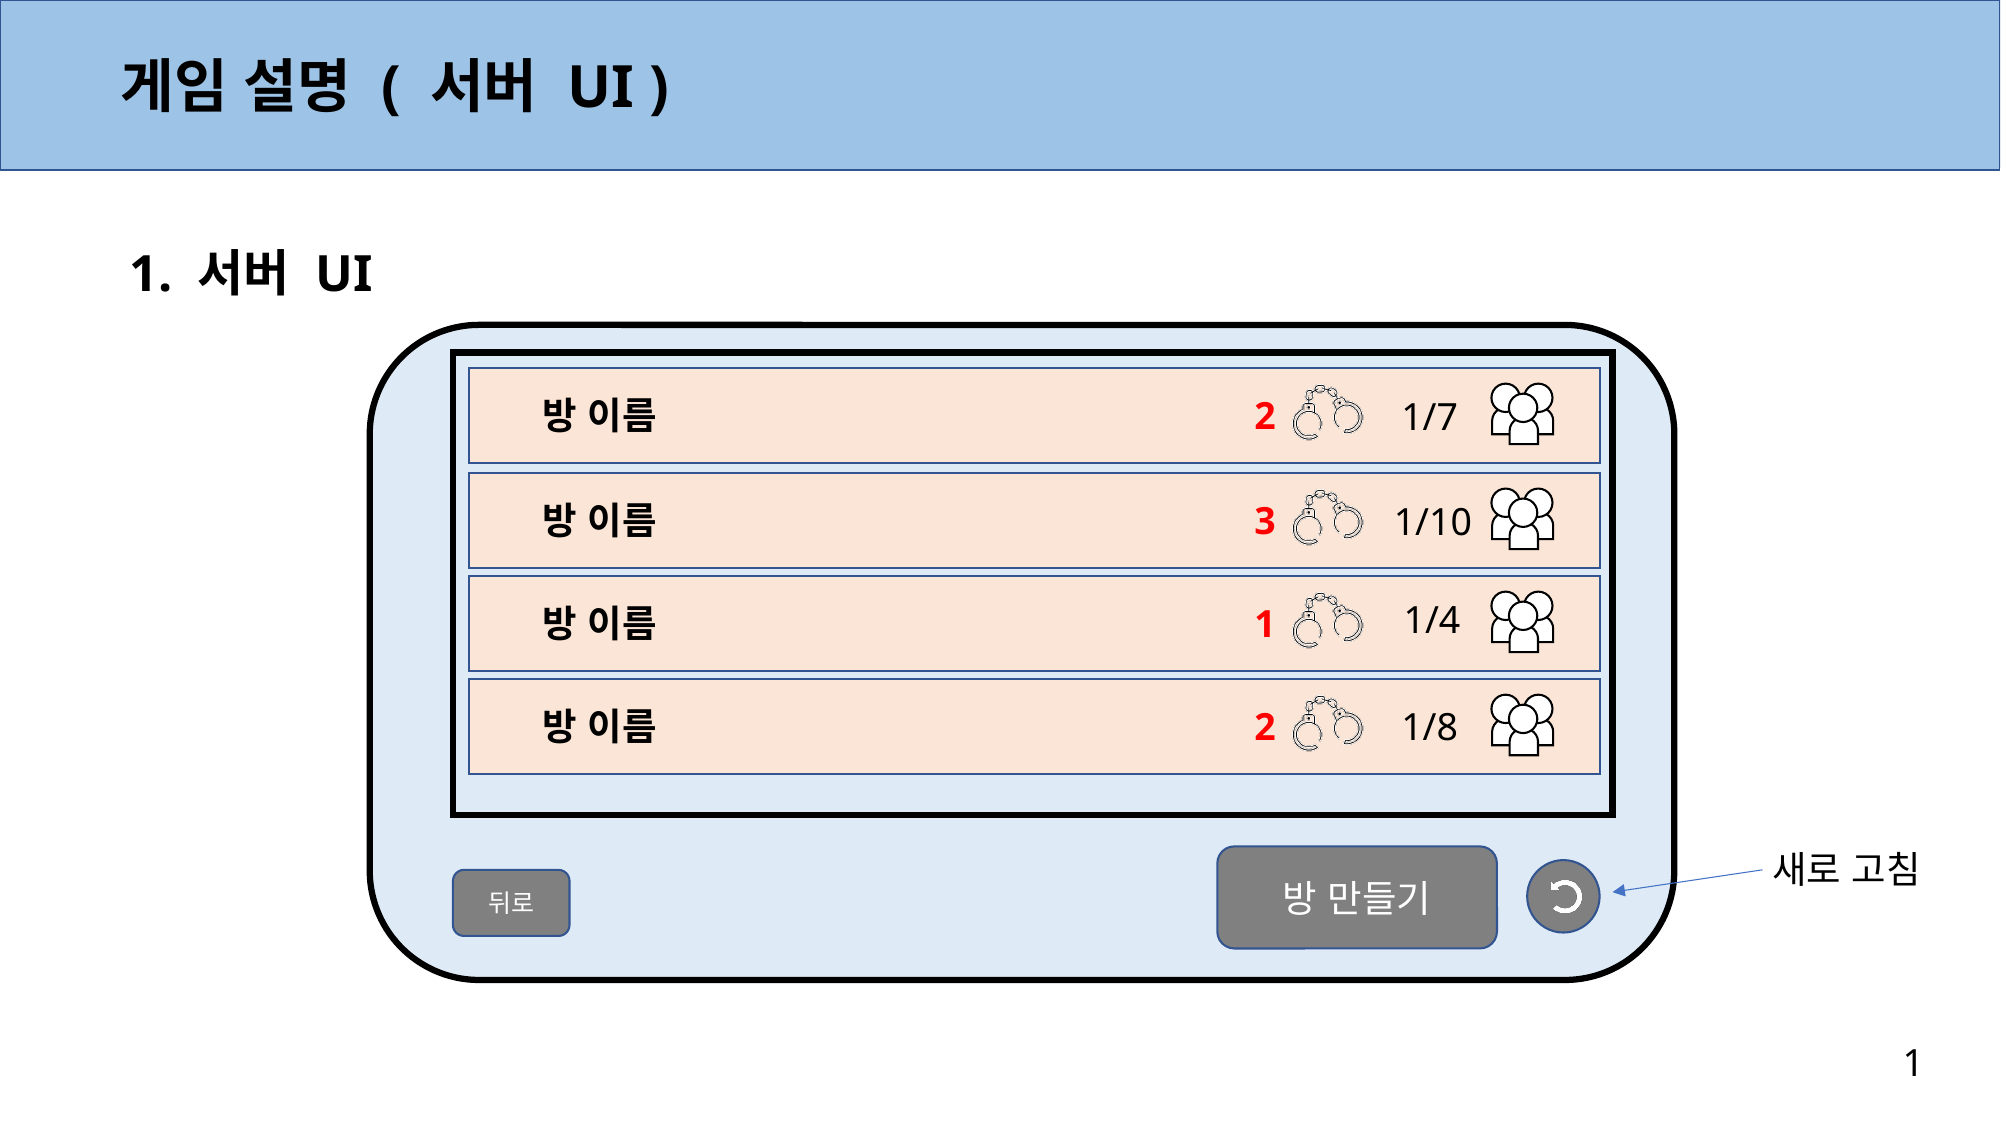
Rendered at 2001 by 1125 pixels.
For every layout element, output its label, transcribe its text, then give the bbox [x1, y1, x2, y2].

text_box 1 [1239, 592, 1288, 653]
text_box 방 이름 [528, 592, 1199, 653]
picture [1288, 373, 1367, 451]
text_box 새로 고침 [1757, 839, 1985, 899]
text_box 방 이름 [528, 489, 1199, 549]
text_box 1/4 [1388, 589, 1476, 649]
picture [1288, 478, 1367, 556]
text_box 2 [1239, 695, 1288, 756]
text_box [0, 0, 2000, 171]
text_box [1612, 869, 1763, 893]
text_box [452, 352, 1613, 816]
text_box 뒤로 [451, 868, 571, 937]
text_box [468, 472, 1601, 569]
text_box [1491, 488, 1554, 550]
text_box [468, 678, 1601, 775]
text_box 1. 서버 UI [115, 234, 388, 309]
text_box 3 [1239, 489, 1288, 549]
text_box 방 이름 [528, 384, 1199, 445]
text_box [1491, 694, 1554, 756]
text_box 게임 설명 ( 서버 UI ) [106, 41, 800, 127]
picture [1288, 581, 1367, 659]
text_box 1/10 [1378, 490, 1487, 551]
text_box 1 [1887, 1031, 1939, 1092]
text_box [1491, 383, 1554, 445]
picture [1546, 875, 1589, 918]
text_box [468, 367, 1601, 464]
text_box [468, 575, 1601, 672]
text_box 2 [1239, 384, 1288, 445]
text_box 1/8 [1386, 695, 1474, 756]
text_box [1526, 859, 1601, 934]
text_box 방 만들기 [1216, 845, 1499, 950]
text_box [1491, 591, 1554, 653]
text_box 1/7 [1386, 385, 1474, 446]
text_box 방 이름 [528, 695, 1199, 756]
picture [1288, 684, 1367, 762]
text_box [368, 323, 1676, 981]
